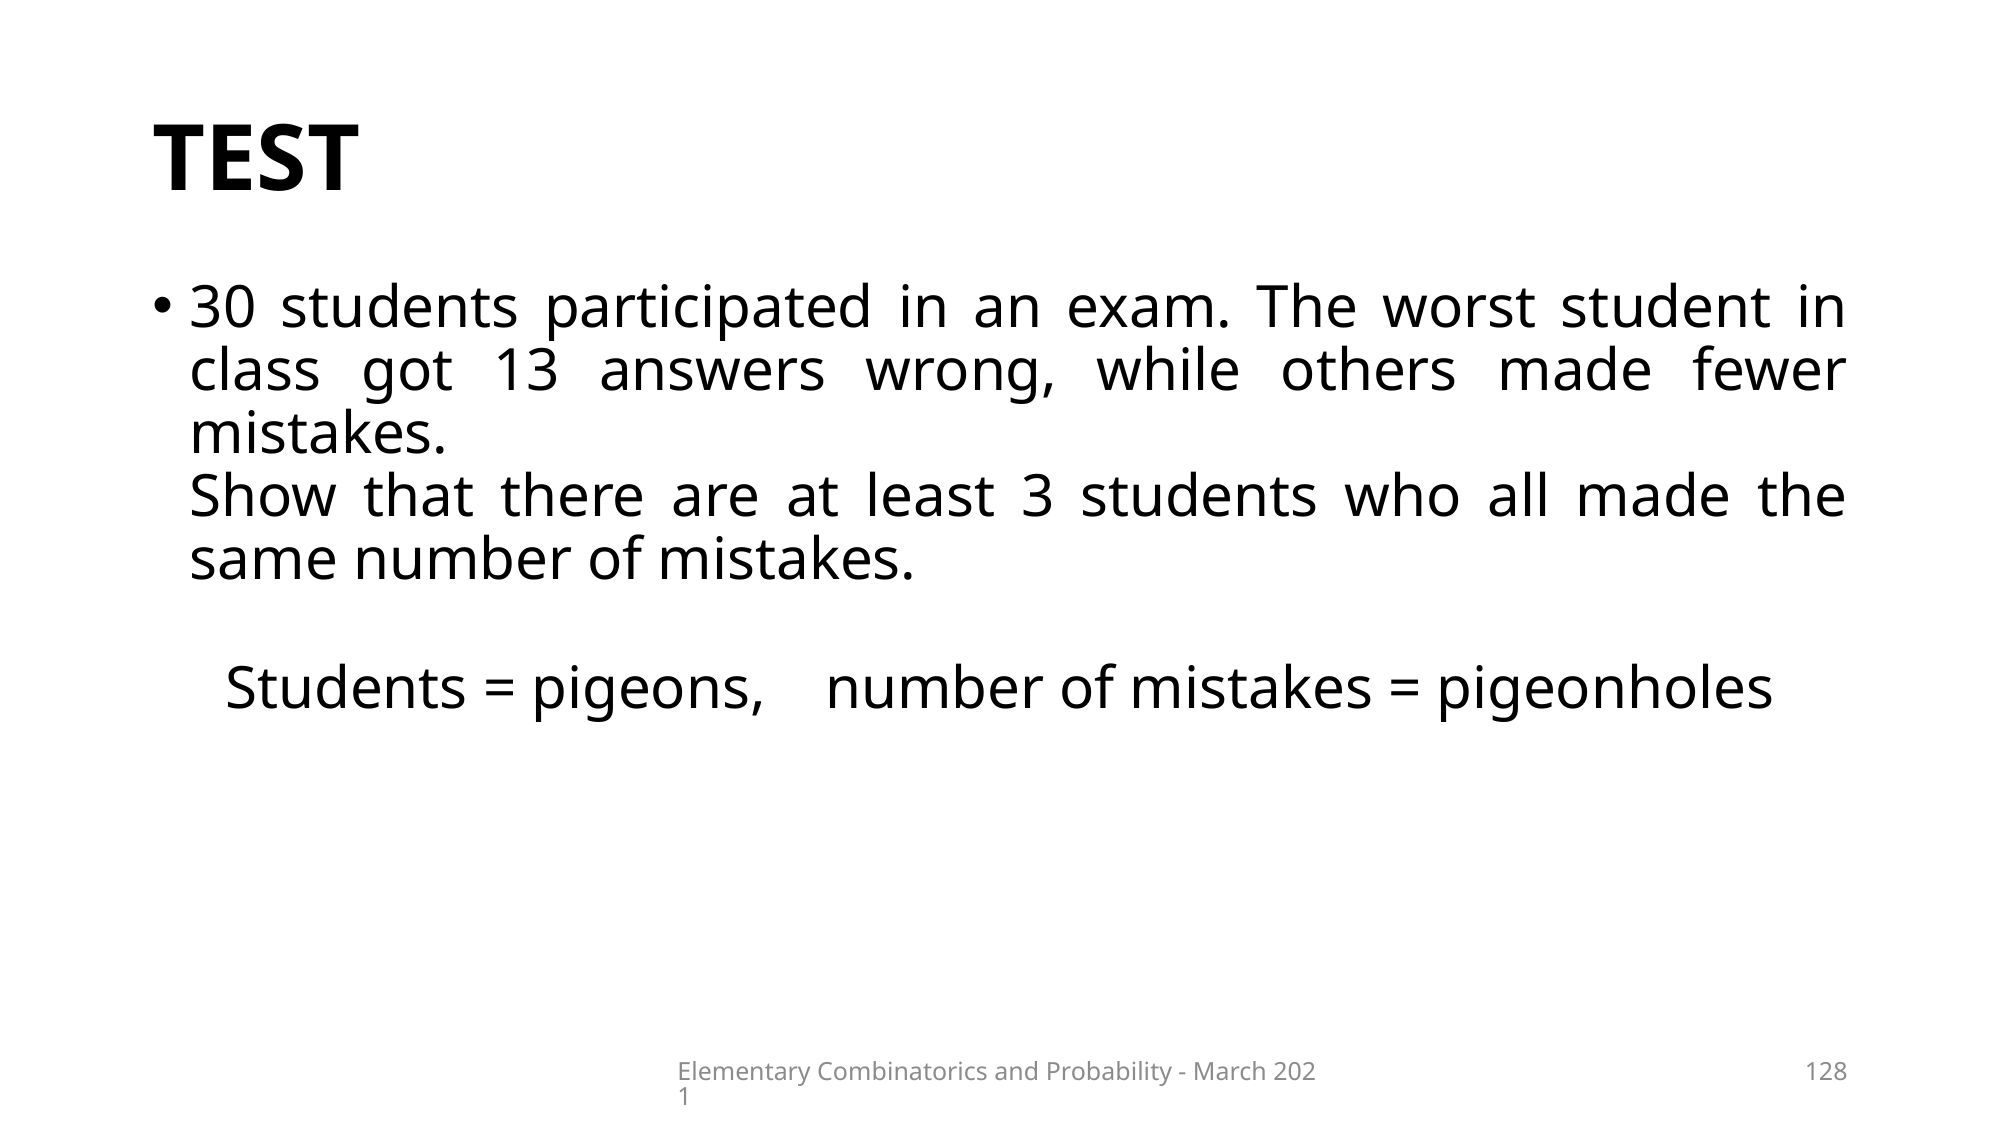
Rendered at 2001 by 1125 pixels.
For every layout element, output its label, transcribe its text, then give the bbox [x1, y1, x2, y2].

footer Elementary Combinatorics and Probability - March 2021 [662, 1042, 1338, 1103]
title test [137, 52, 1863, 270]
slide_number 128 [1412, 1042, 1863, 1103]
